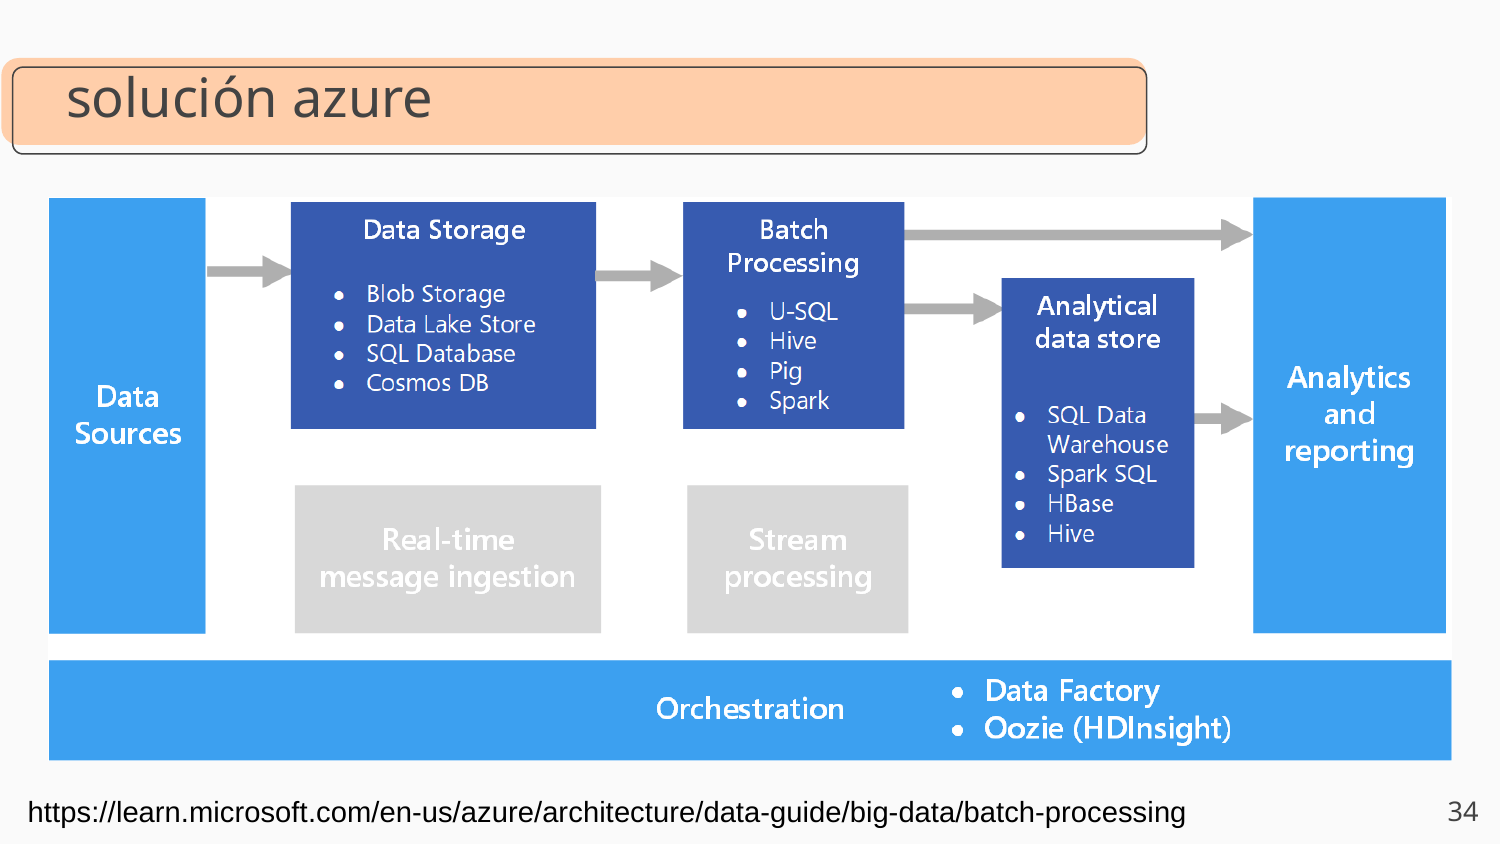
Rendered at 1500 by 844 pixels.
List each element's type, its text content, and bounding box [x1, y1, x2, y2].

text_box https://learn.microsoft.com/en-us/azure/architecture/data-guide/big-data/batch-processing [12, 778, 1500, 843]
title solución azure [51, 48, 1449, 180]
picture [48, 196, 1452, 761]
